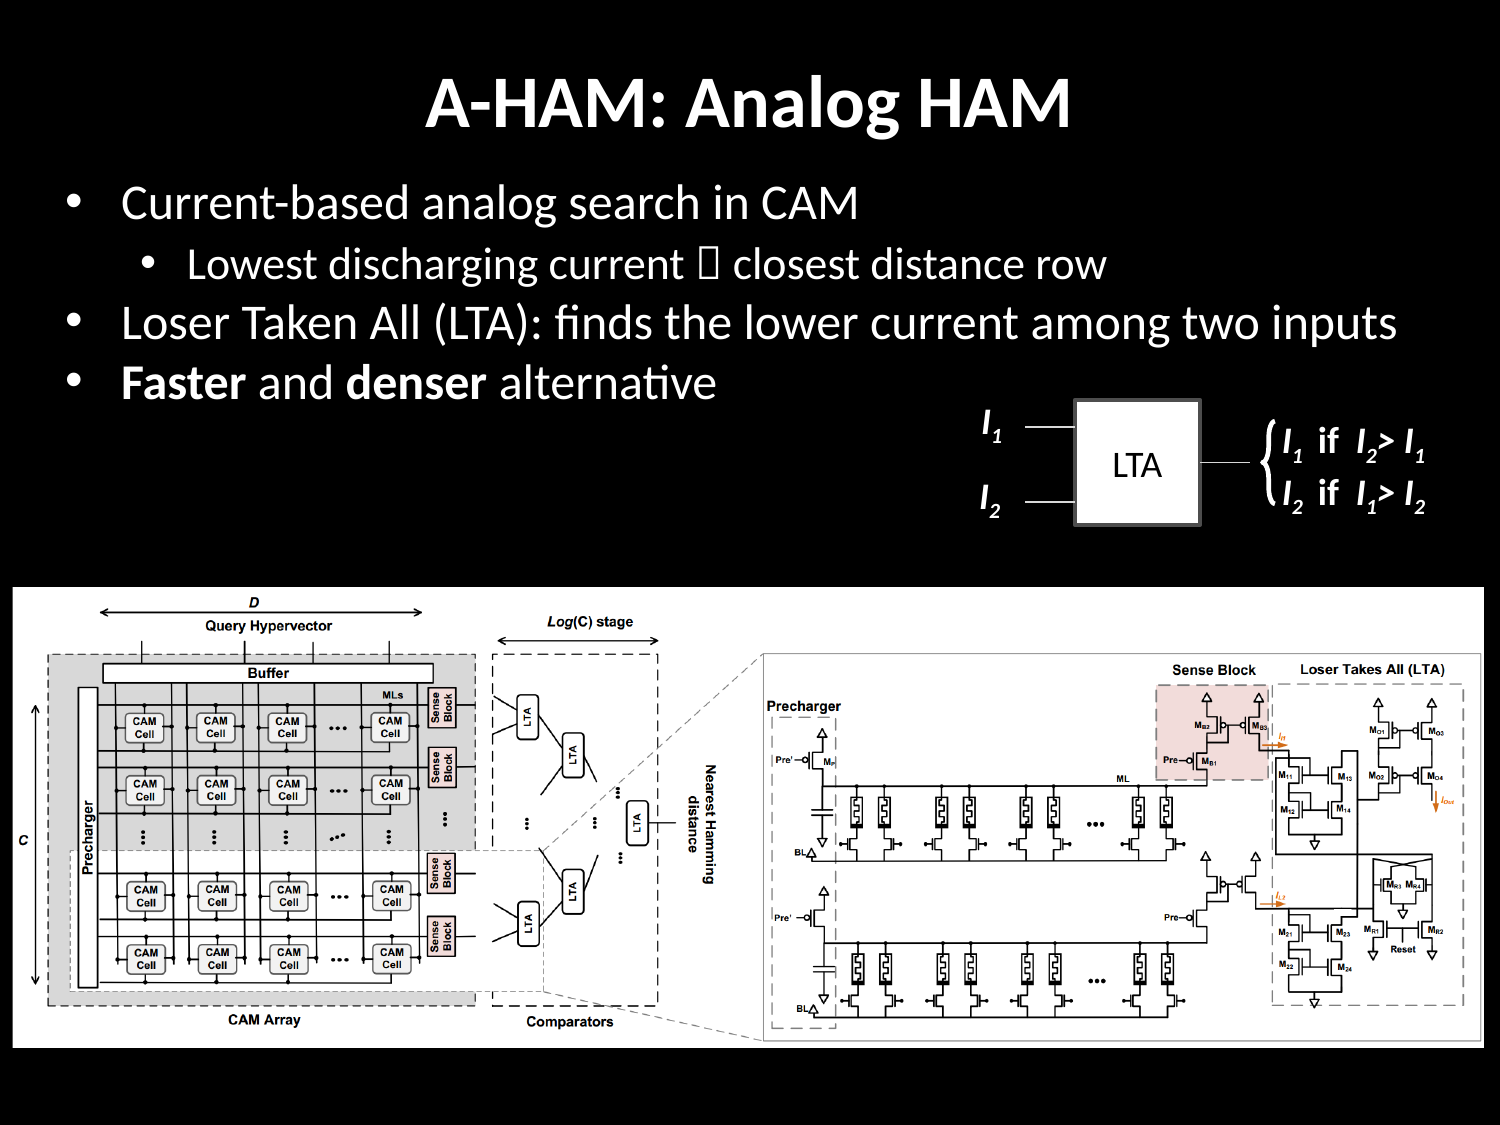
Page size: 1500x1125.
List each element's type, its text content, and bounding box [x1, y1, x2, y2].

text_box I2 [964, 464, 1016, 531]
text_box I1 if I2> I1 I2 if I1> I2 [1267, 409, 1441, 527]
text_box I1 [966, 389, 1017, 456]
text_box [1261, 420, 1276, 505]
text_box LTA [1073, 398, 1202, 527]
title A-HAM: Analog HAM [75, 45, 1425, 150]
list Current-based analog search in CAM Lowest discharging current  closest distance row Loser Taken All (LTA): finds the lower current among two inputs Faster and denser alternative [50, 162, 1425, 585]
picture [12, 587, 1485, 1049]
